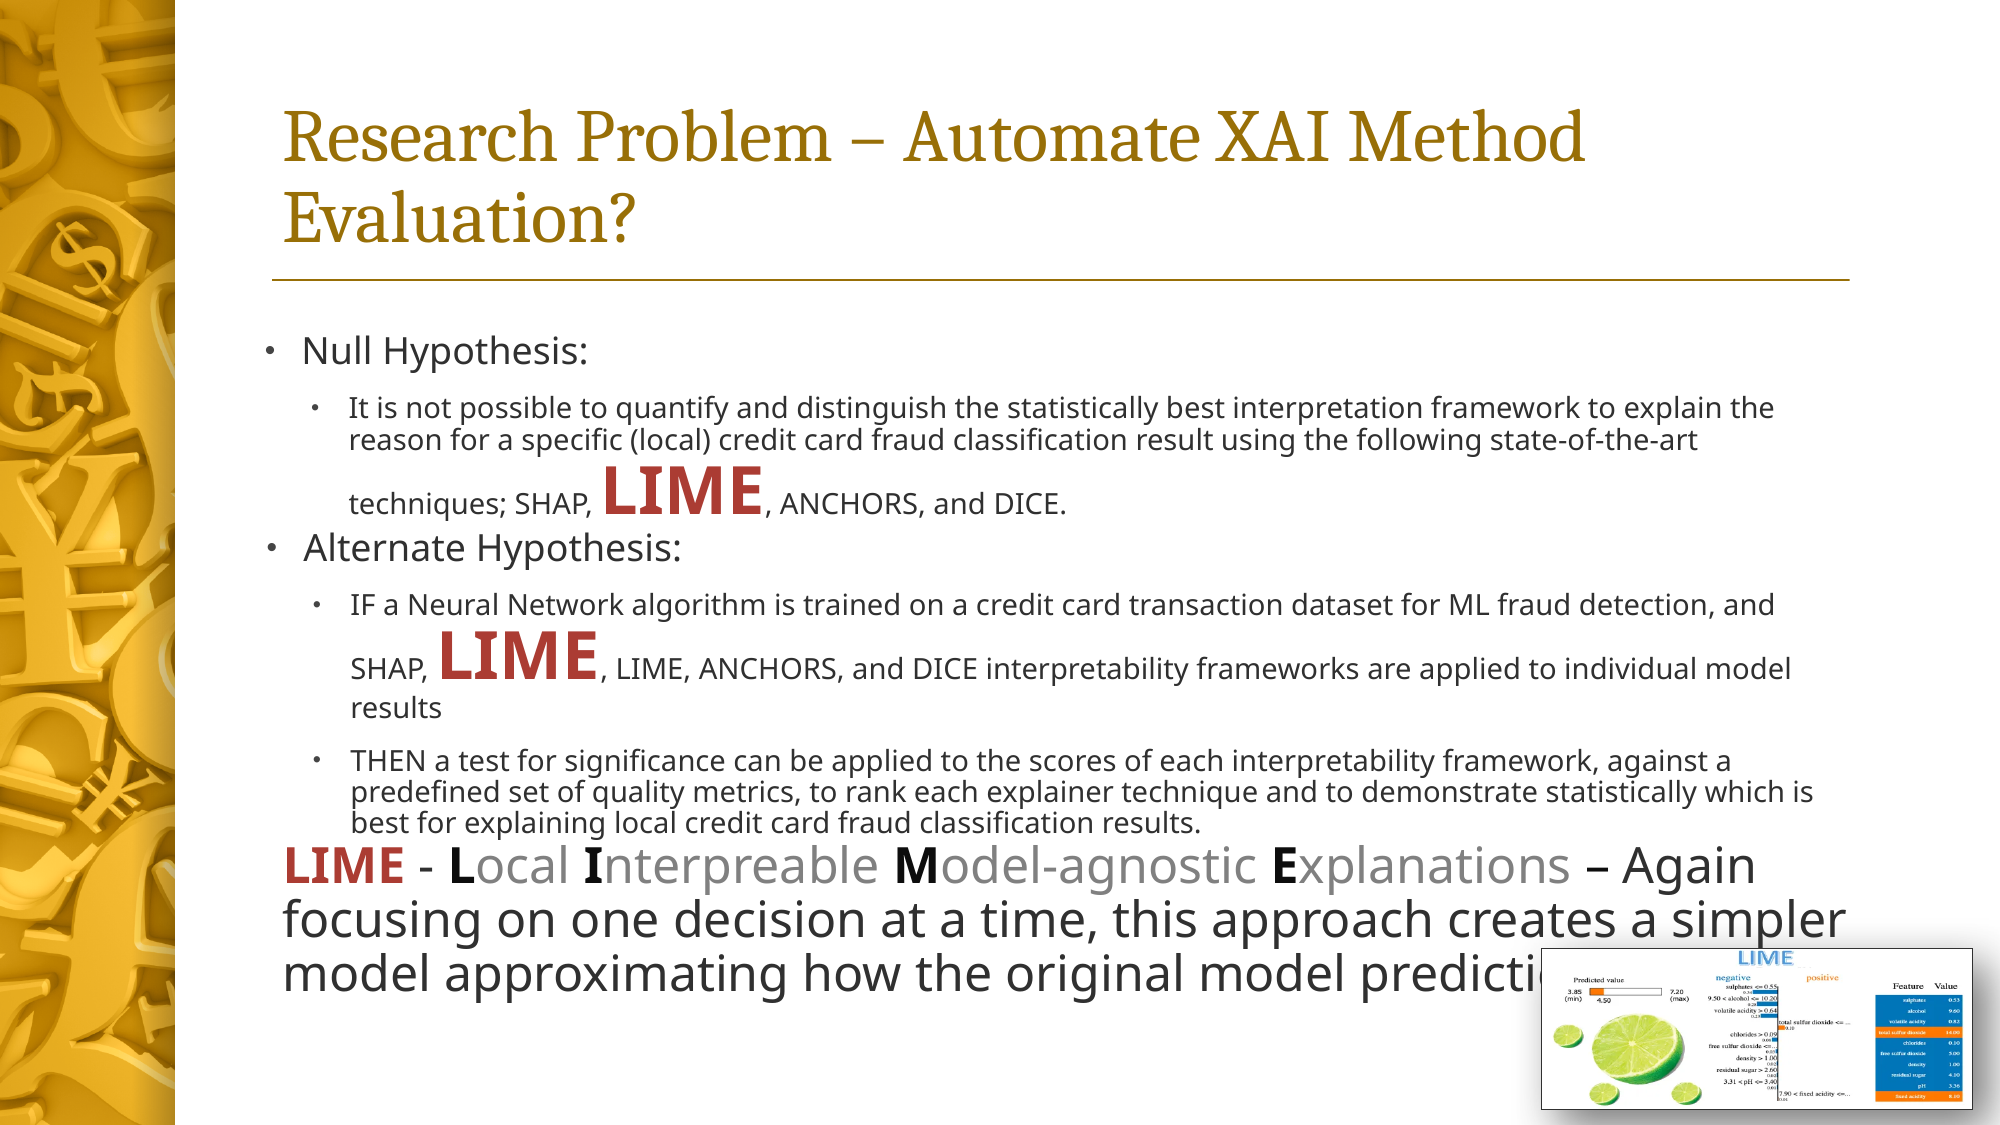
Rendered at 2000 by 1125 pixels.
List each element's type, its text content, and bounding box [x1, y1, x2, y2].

title Research Problem – Automate XAI Method Evaluation? [267, 66, 1880, 267]
picture [0, 0, 175, 1125]
list Null Hypothesis: It is not possible to quantify and distinguish the statistically best interpretation framework to explain the reason for a specific (local) credit card fraud classification result using the following state-of-the-art techniques; SHAP, LIME, ANCHORS, and DICE. [249, 324, 1863, 516]
text_box LIME - Local Interpreable Model-agnostic Explanations – Again focusing on one decision at a time, this approach creates a simpler model approximating how the original model prediction behaves. [267, 832, 1880, 1024]
text_box Alternate Hypothesis: IF a Neural Network algorithm is trained on a credit card transaction dataset for ML fraud detection, and SHAP, LIME, LIME, ANCHORS, and DICE interpretability frameworks are applied to individual model results THEN a test for significance can be applied to the scores of each interpretability framework, against a predefined set of quality metrics, to rank each explainer technique and to demonstrate statistically which is best for explaining local credit card fraud classification results. [251, 521, 1865, 764]
picture [1541, 948, 1973, 1110]
